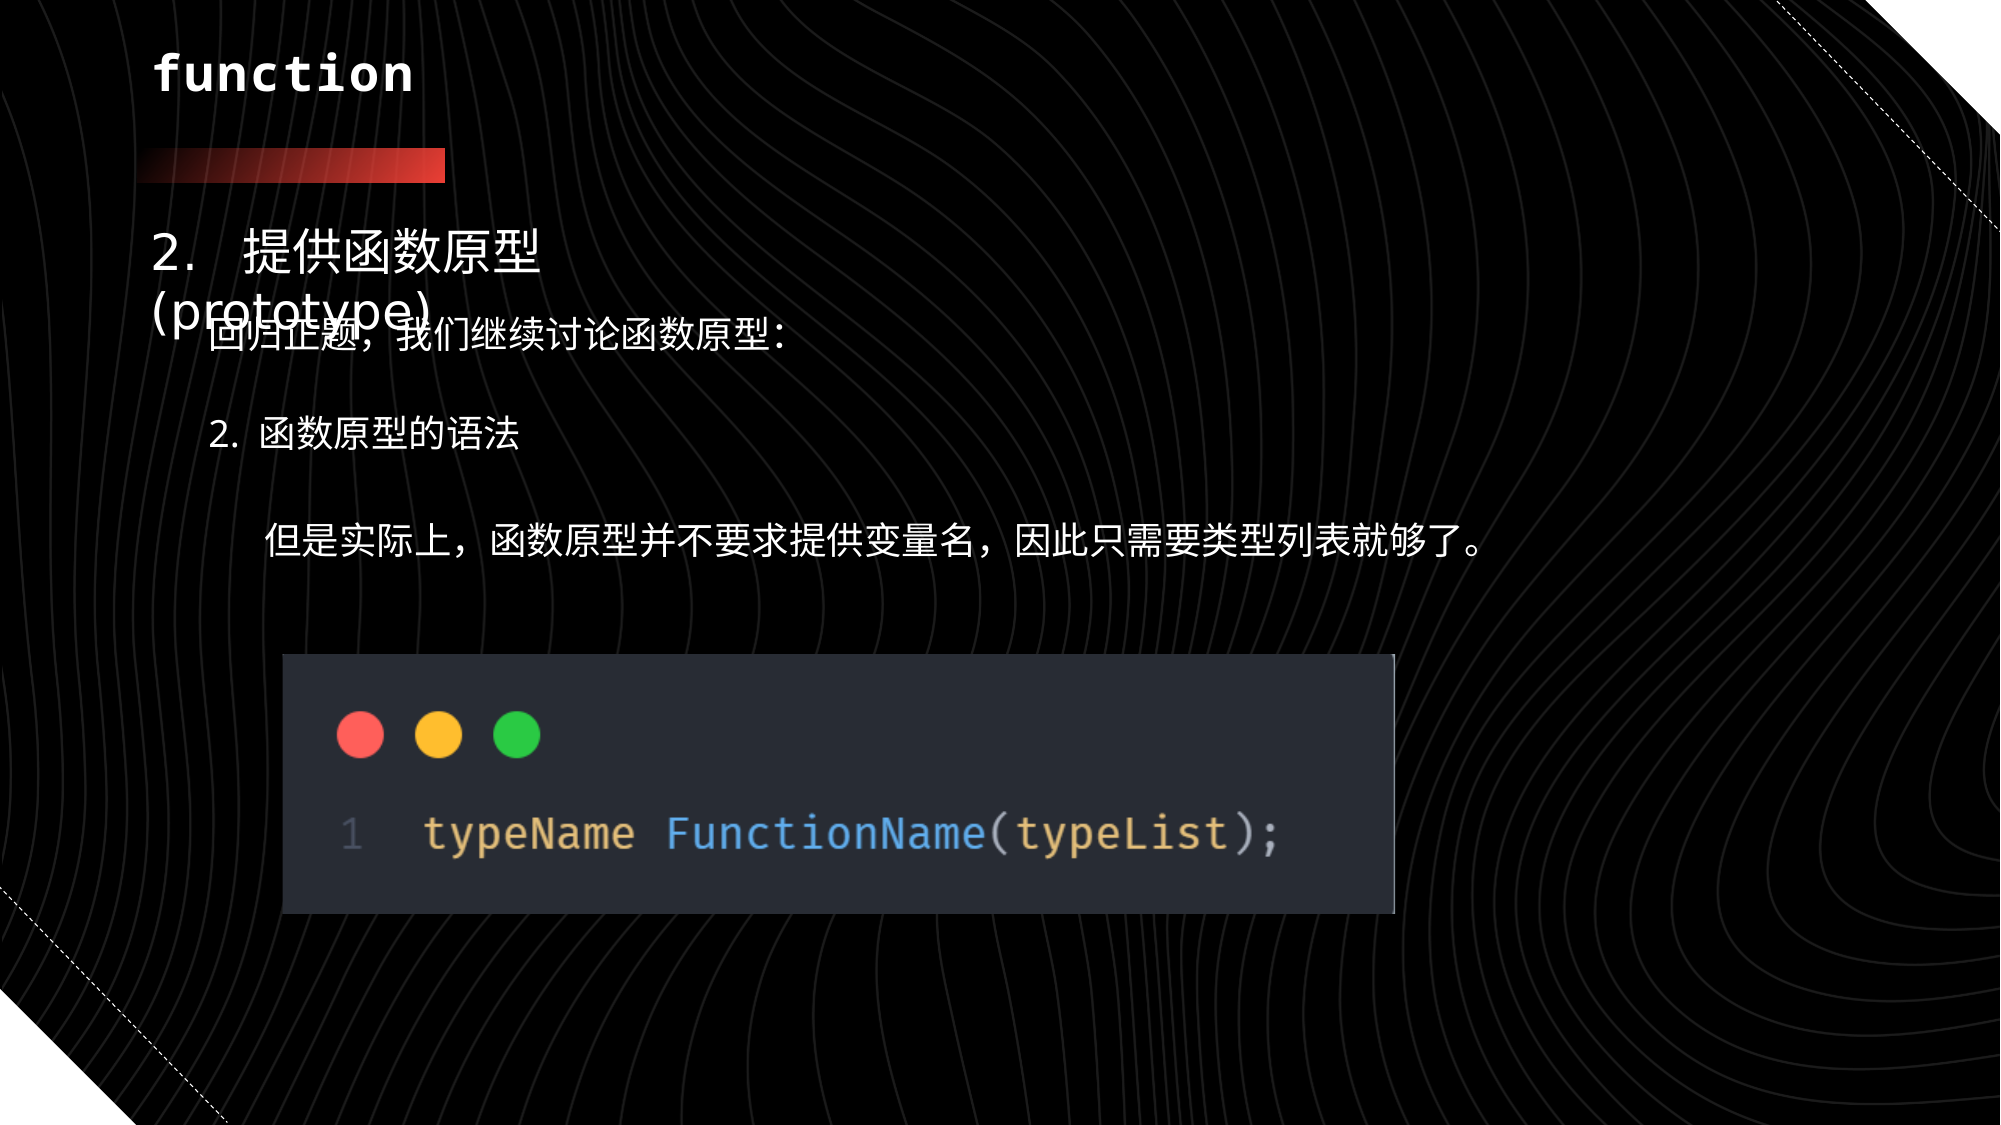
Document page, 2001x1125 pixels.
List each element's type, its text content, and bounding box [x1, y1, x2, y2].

title function [136, 27, 1863, 124]
text_box 回归正题，我们继续讨论函数原型： [193, 304, 1670, 364]
picture [282, 654, 1396, 914]
text_box 2. 函数原型的语法 [193, 402, 1106, 463]
text_box 2. 提供函数原型(prototype) [136, 212, 839, 348]
text_box 但是实际上，函数原型并不要求提供变量名，因此只需要类型列表就够了。 [249, 509, 1887, 570]
